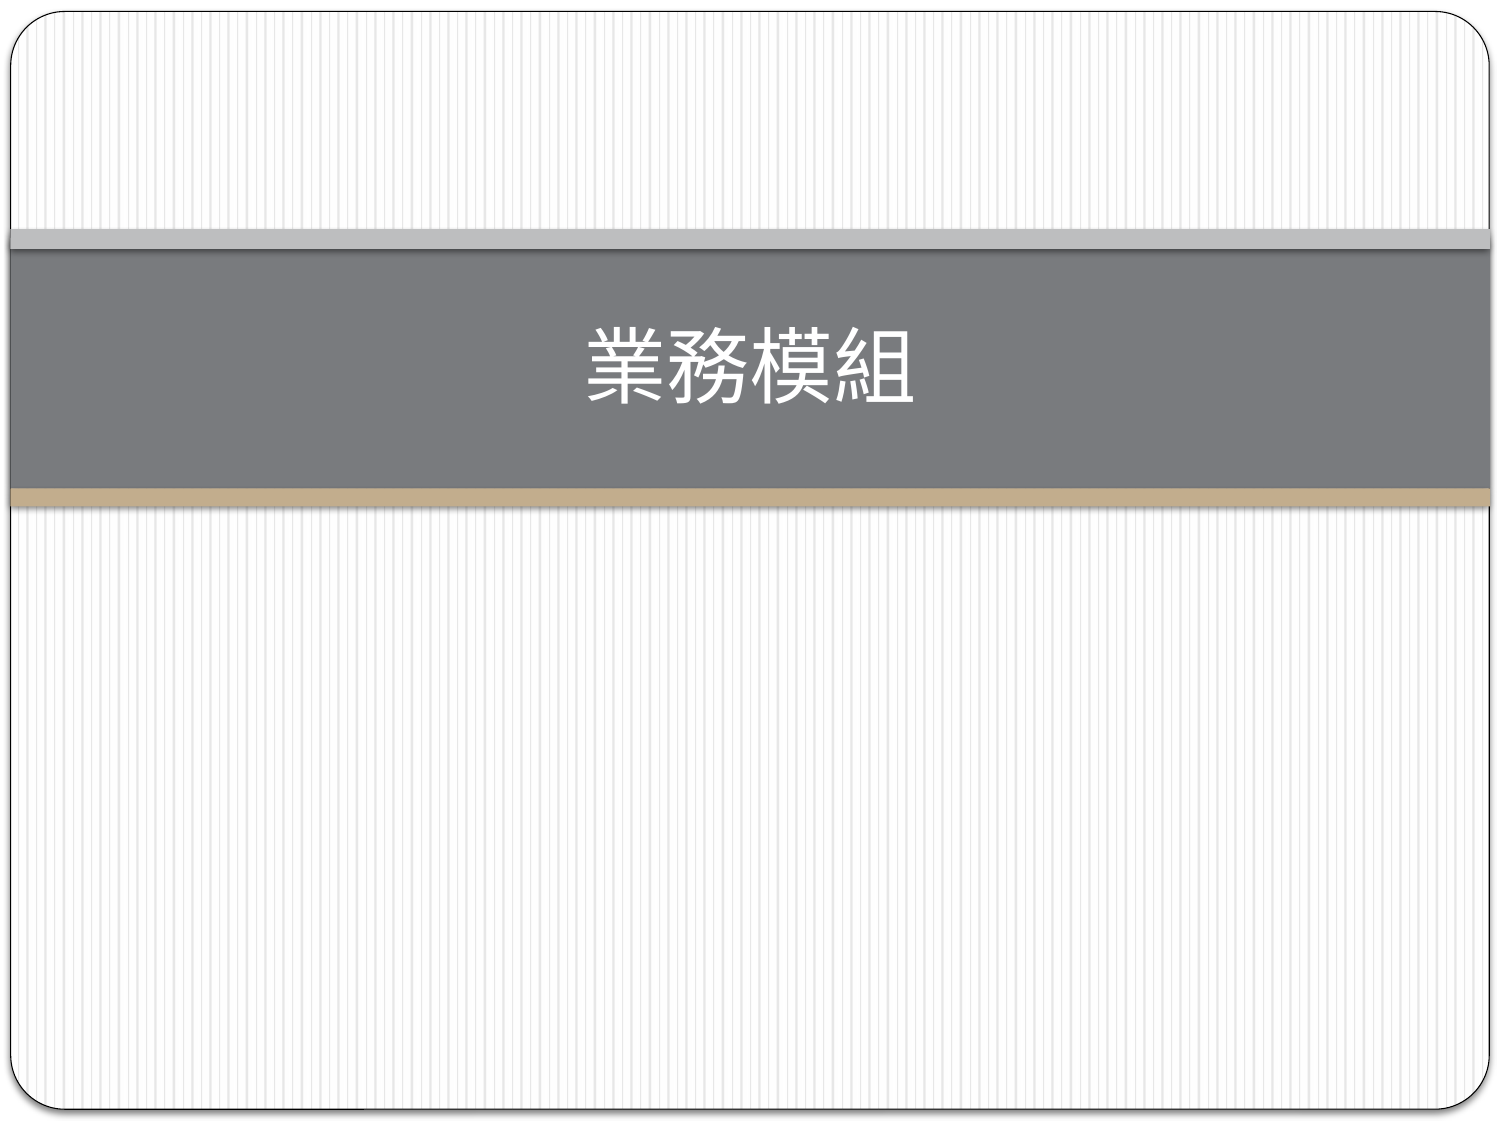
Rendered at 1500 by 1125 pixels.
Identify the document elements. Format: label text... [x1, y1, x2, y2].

title 業務模組 [75, 247, 1425, 489]
